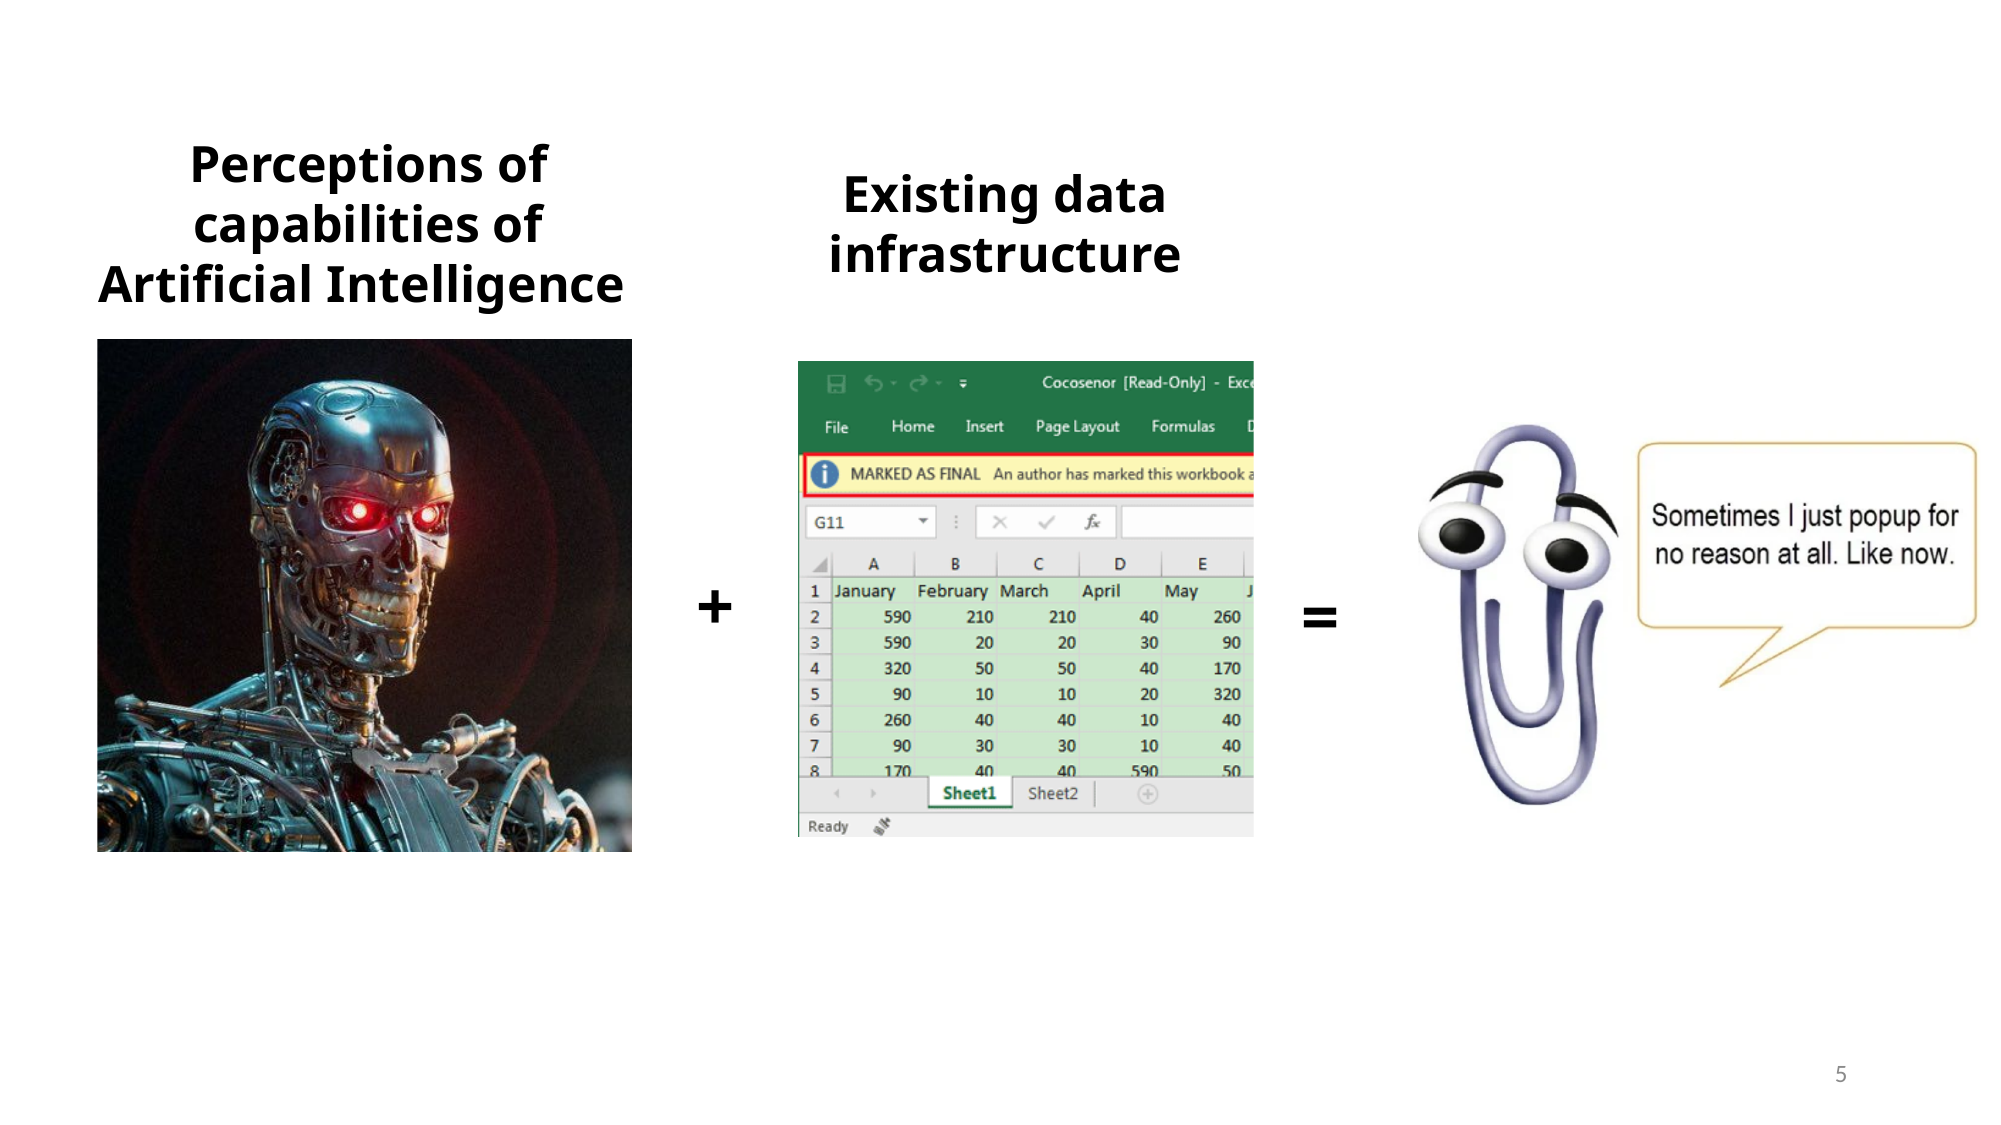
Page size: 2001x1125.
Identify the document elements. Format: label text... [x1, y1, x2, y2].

slide_number 5 [1412, 1042, 1863, 1103]
text_box = [1254, 559, 1397, 670]
picture [798, 361, 1254, 837]
picture [97, 339, 632, 853]
text_box + [632, 548, 798, 659]
text_box Existing data infrastructure [710, 147, 1300, 298]
text_box Perceptions of capabilities of Artificial Intelligence [73, 117, 663, 328]
picture [1397, 409, 1987, 823]
